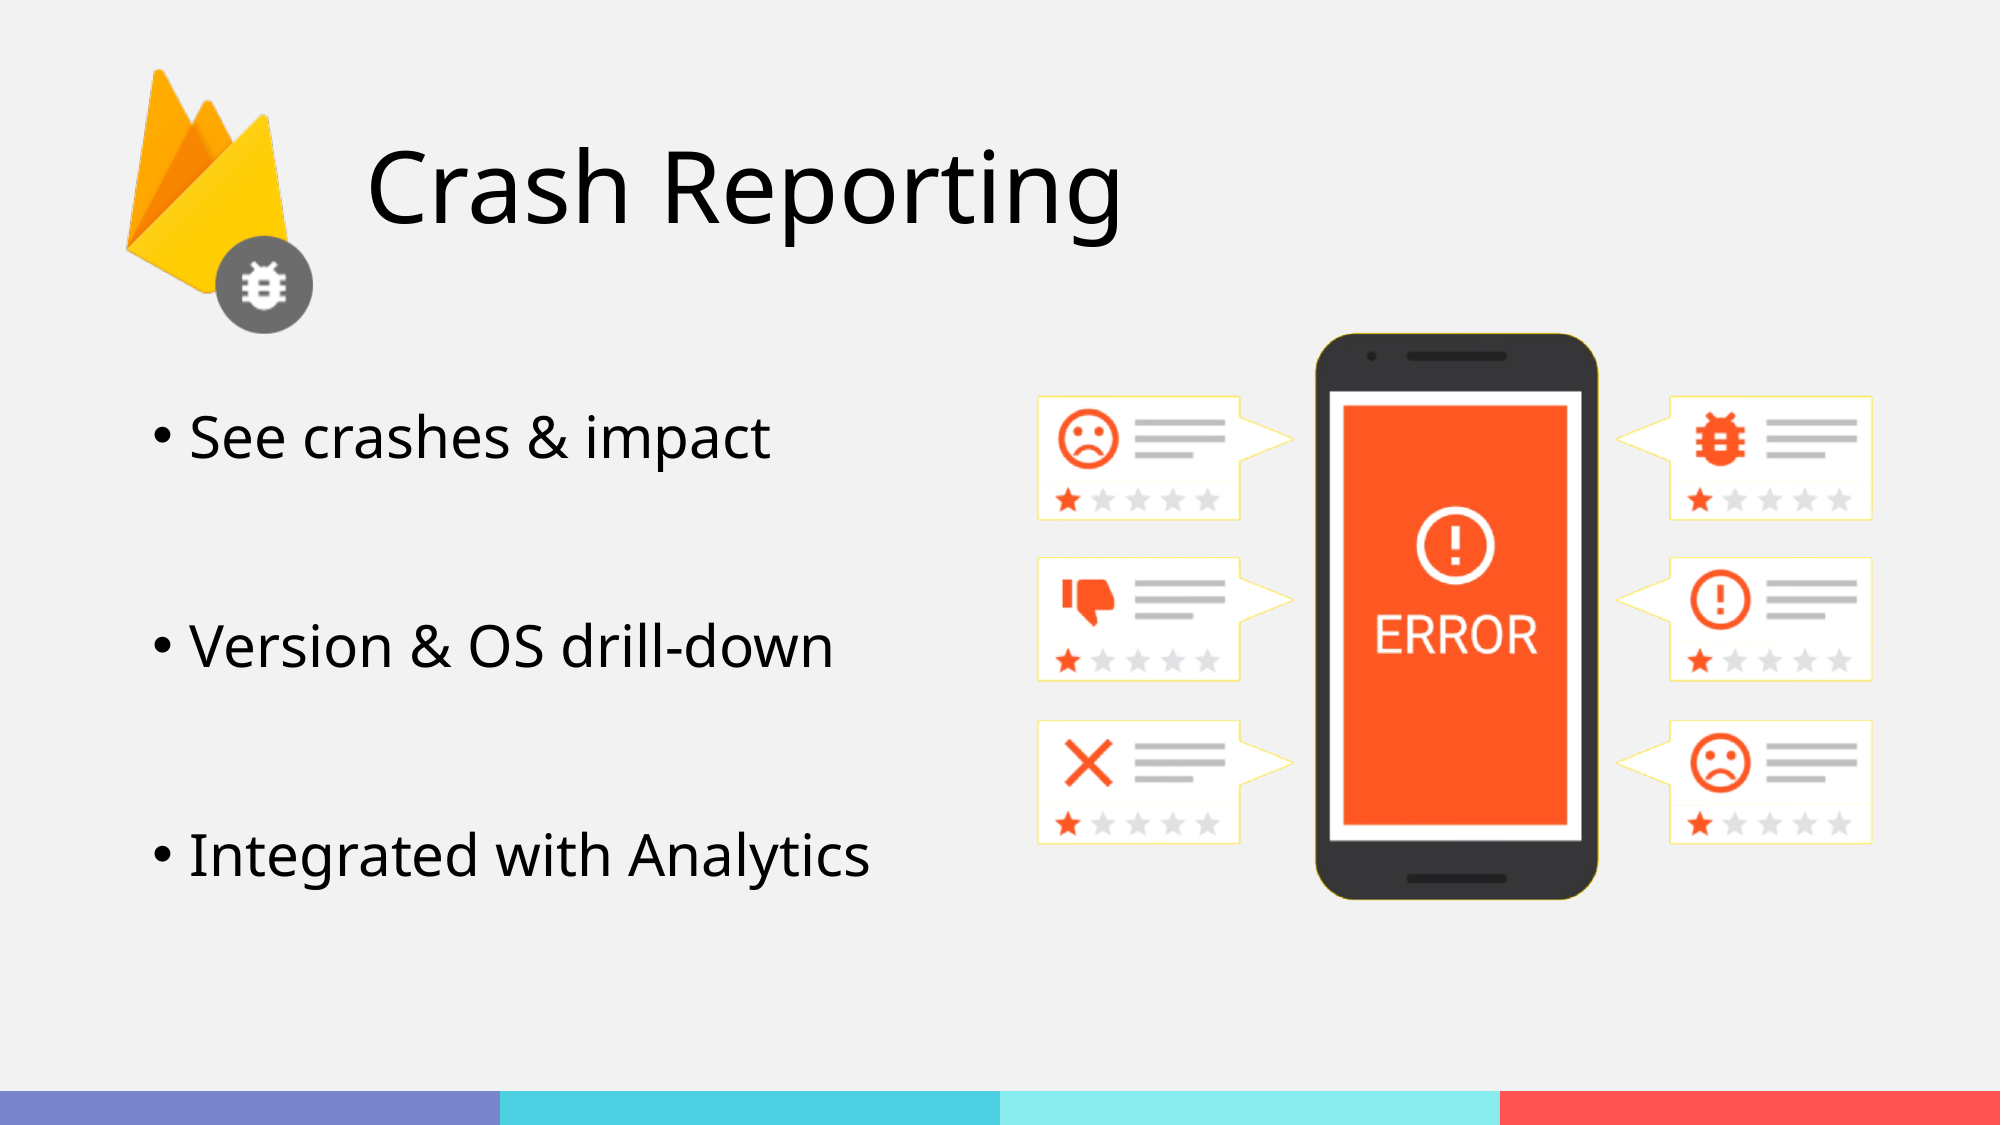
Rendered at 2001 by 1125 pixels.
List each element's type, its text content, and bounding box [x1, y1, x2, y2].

picture [81, 59, 350, 357]
picture [1019, 272, 1894, 940]
list See crashes & impact Version & OS drill-down Integrated with Analytics [137, 378, 1863, 1014]
title Crash Reporting [350, 82, 1863, 300]
picture [0, 1091, 2000, 1125]
